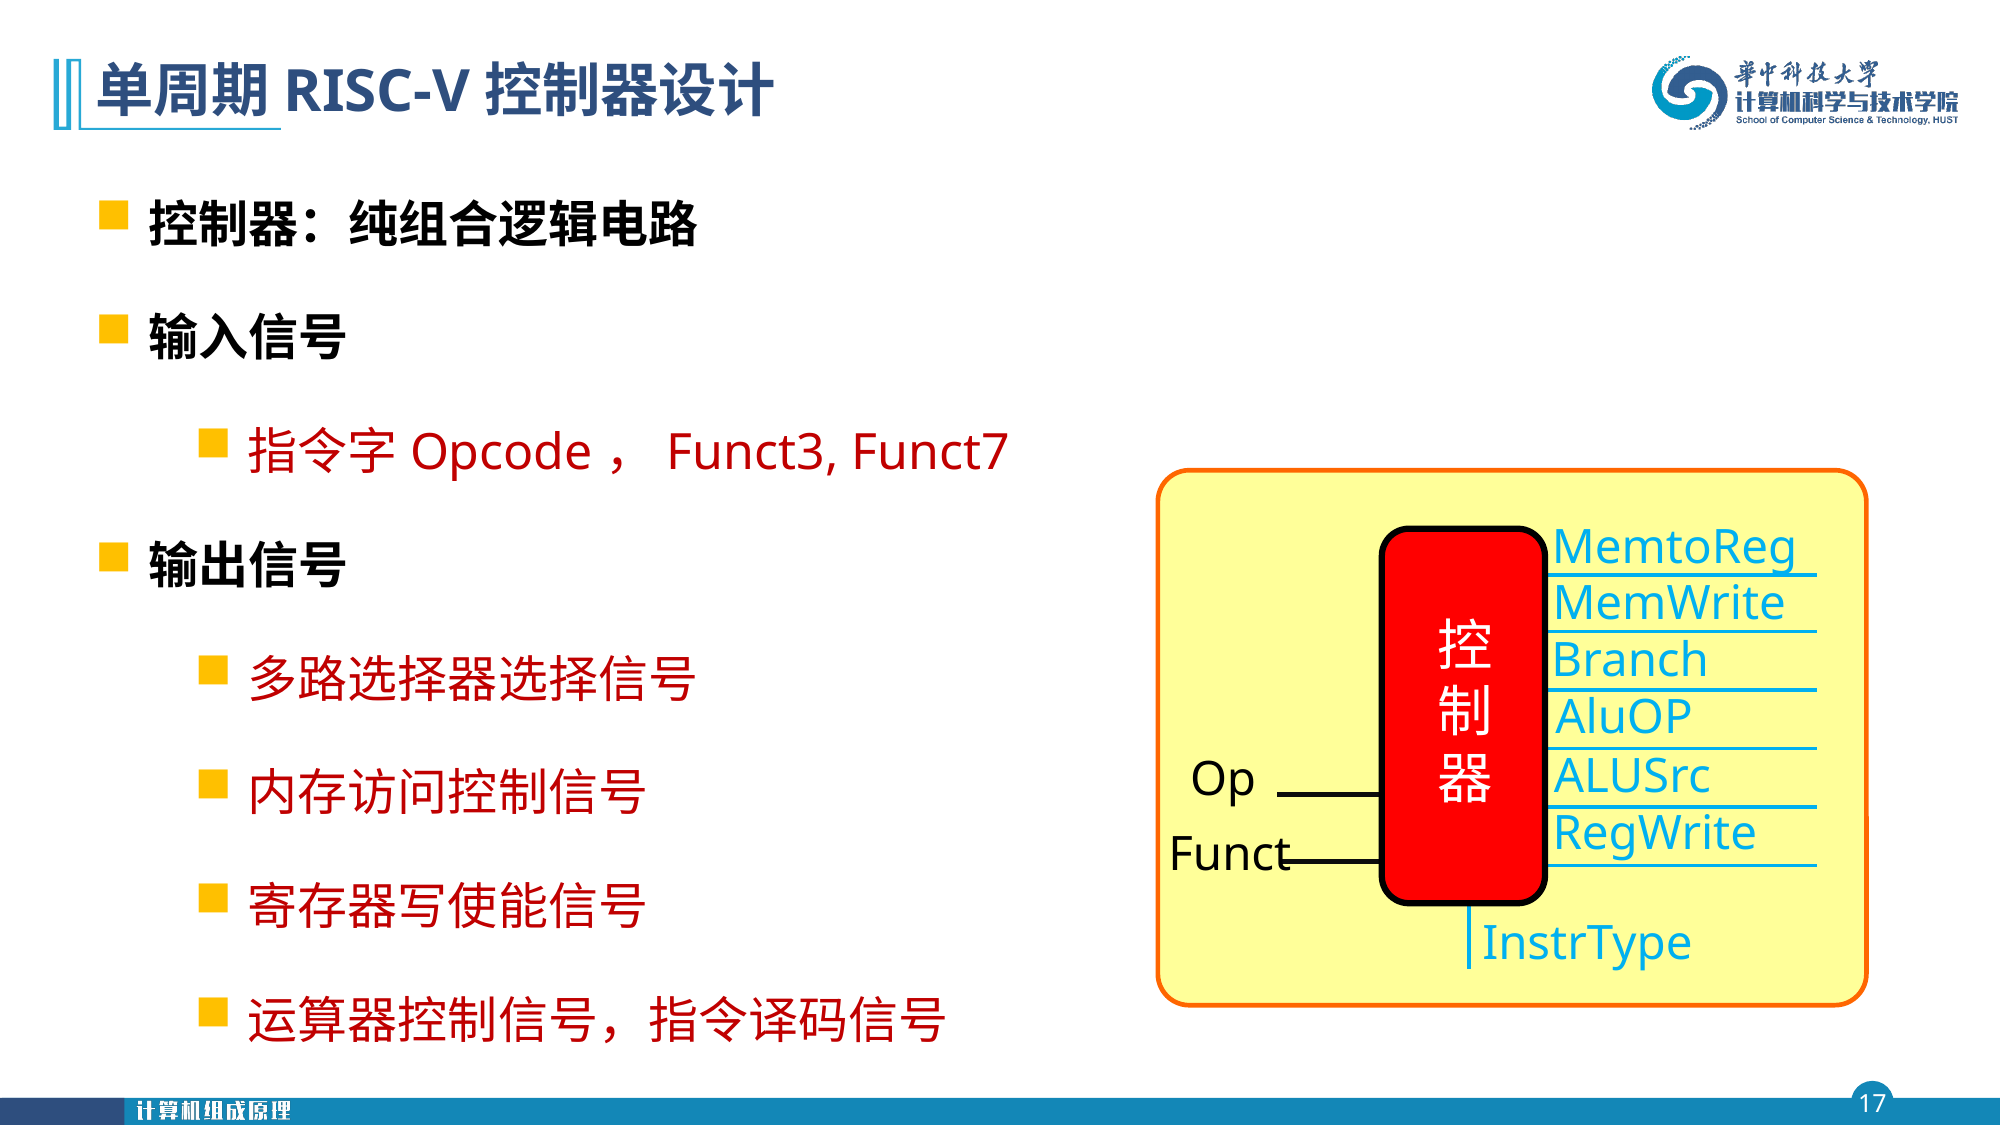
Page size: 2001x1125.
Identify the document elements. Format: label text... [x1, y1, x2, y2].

title 单周期RISC-V控制器设计 [80, 42, 1805, 144]
list 控制器：纯组合逻辑电路 输入信号 指令字Opcode，Funct3, Funct7 输出信号 多路选择器选择信号 内存访问控制信号 寄存器写使能信号 运算器控制信号，指令译码信号 [80, 154, 1112, 1080]
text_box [1156, 470, 1867, 1006]
picture [1805, 56, 1958, 130]
